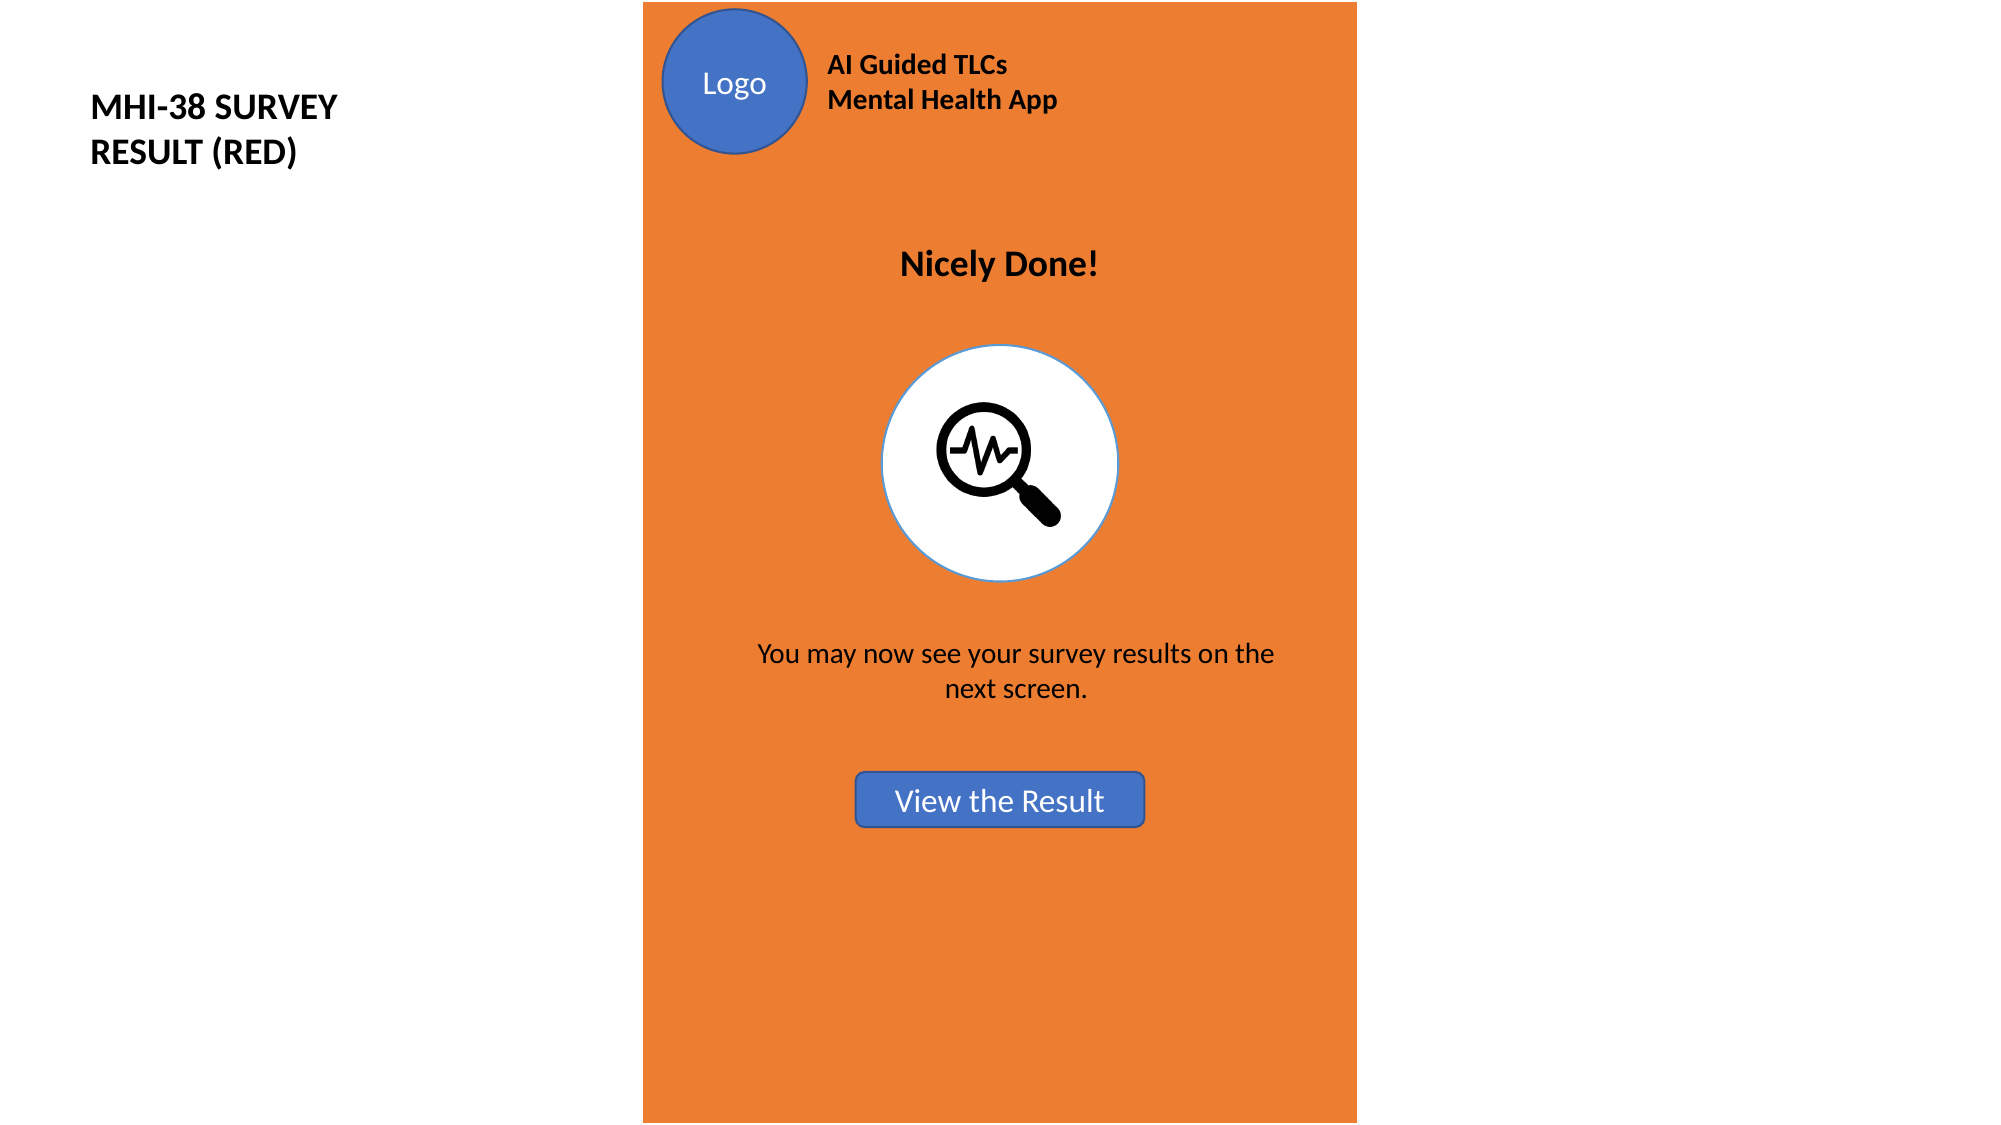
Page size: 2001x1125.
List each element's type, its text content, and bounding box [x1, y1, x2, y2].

text_box MHI-38 SURVEY RESULT (RED) [75, 74, 457, 180]
text_box Nicely Done! [800, 232, 1200, 292]
text_box [639, 0, 1360, 1125]
text_box [880, 343, 1120, 583]
text_box AI Guided TLCs Mental Health App [812, 37, 1087, 123]
text_box You may now see your survey results on the next screen. [734, 626, 1299, 712]
text_box Logo [661, 8, 808, 155]
text_box View the Result [854, 770, 1146, 829]
picture [924, 389, 1075, 540]
